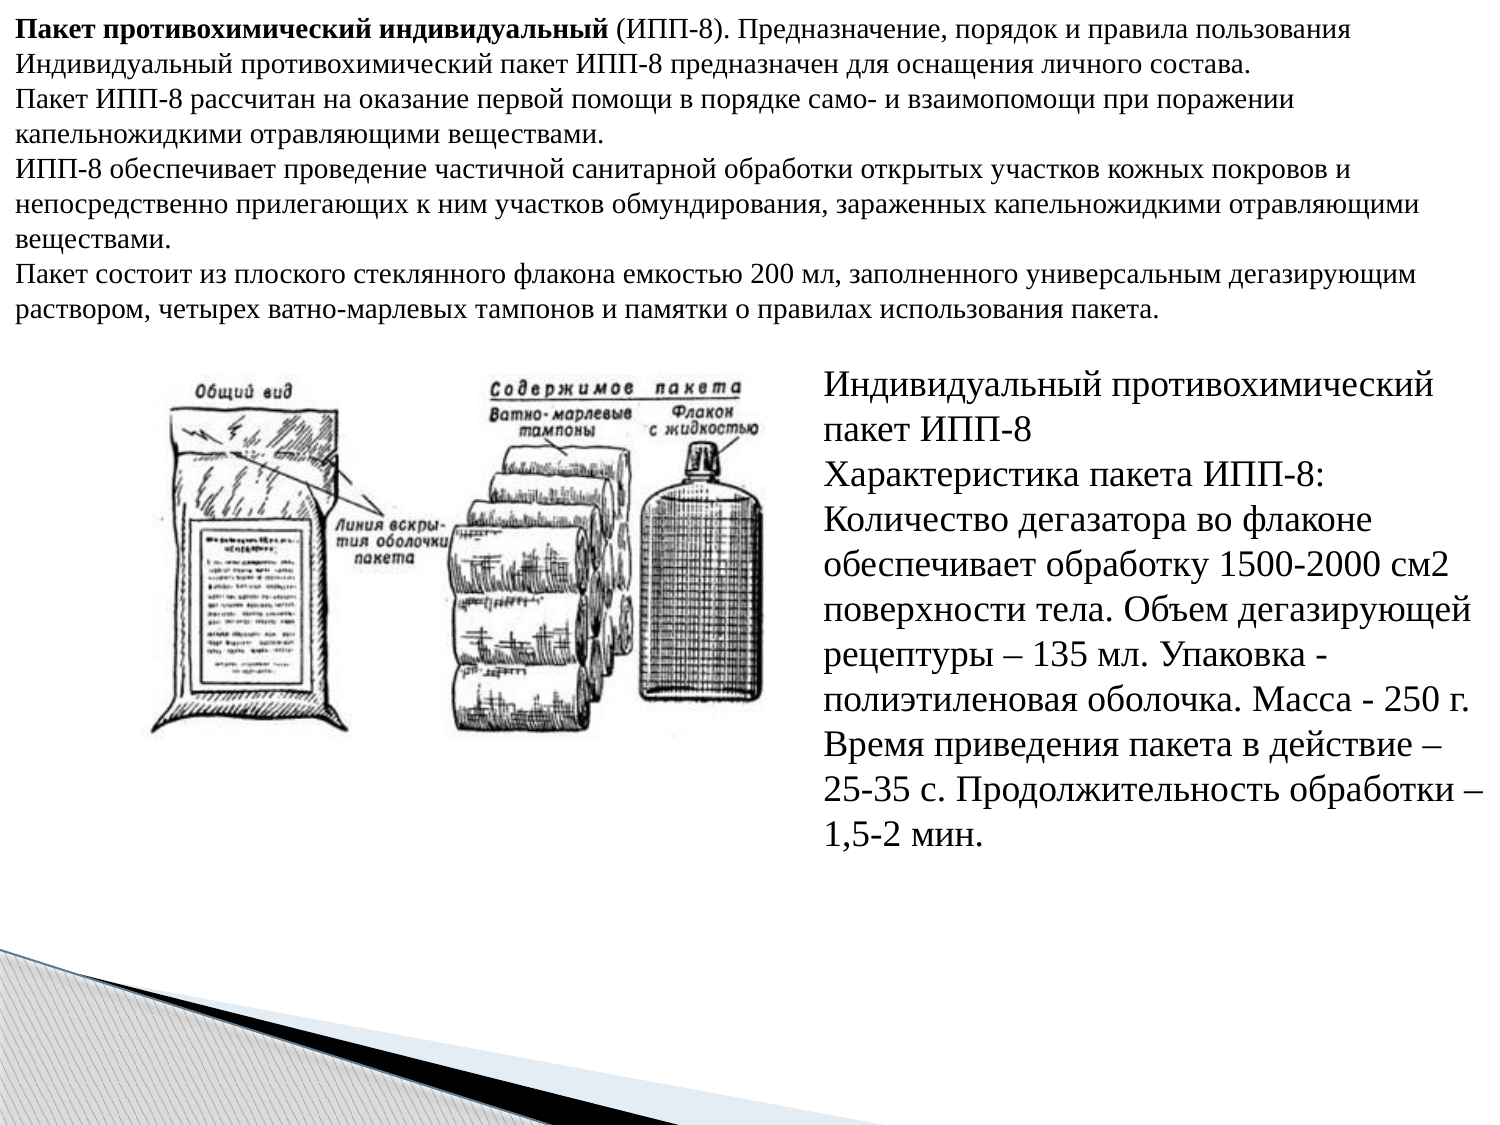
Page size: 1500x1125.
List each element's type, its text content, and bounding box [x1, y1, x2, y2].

text_box Пакет противохимический индивидуальный (ИПП-8). Предназначение, порядок и правила пользования Индивидуальный противохимический пакет ИПП-8 предназначен для оснащения личного состава. Пакет ИПП-8 рассчитан на оказание первой помощи в порядке само- и взаимопомощи при поражении капельножидкими отравляющими веществами. ИПП-8 обеспечивает проведение частичной санитарной обработки открытых участков кожных покровов и непосредственно прилегающих к ним участков обмундирования, зараженных капельножидкими отравляющими веществами. Пакет состоит из плоского стеклянного флакона емкостью 200 мл, заполненного универсальным дегазирующим раствором, четырех ватно-марлевых тампонов и памятки о правилах использования пакета. [0, 1, 1500, 332]
picture [140, 374, 779, 741]
text_box Индивидуальный противохимический пакет ИПП-8 Характеристика пакета ИПП-8: Количество дегазатора во флаконе обеспечивает обработку 1500-2000 см2 поверхности тела. Объем дегазирующей рецептуры – 135 мл. Упаковка - полиэтиленовая оболочка. Масса - 250 г. Время приведения пакета в действие – 25-35 с. Продолжительность обработки – 1,5-2 мин. [808, 351, 1500, 907]
